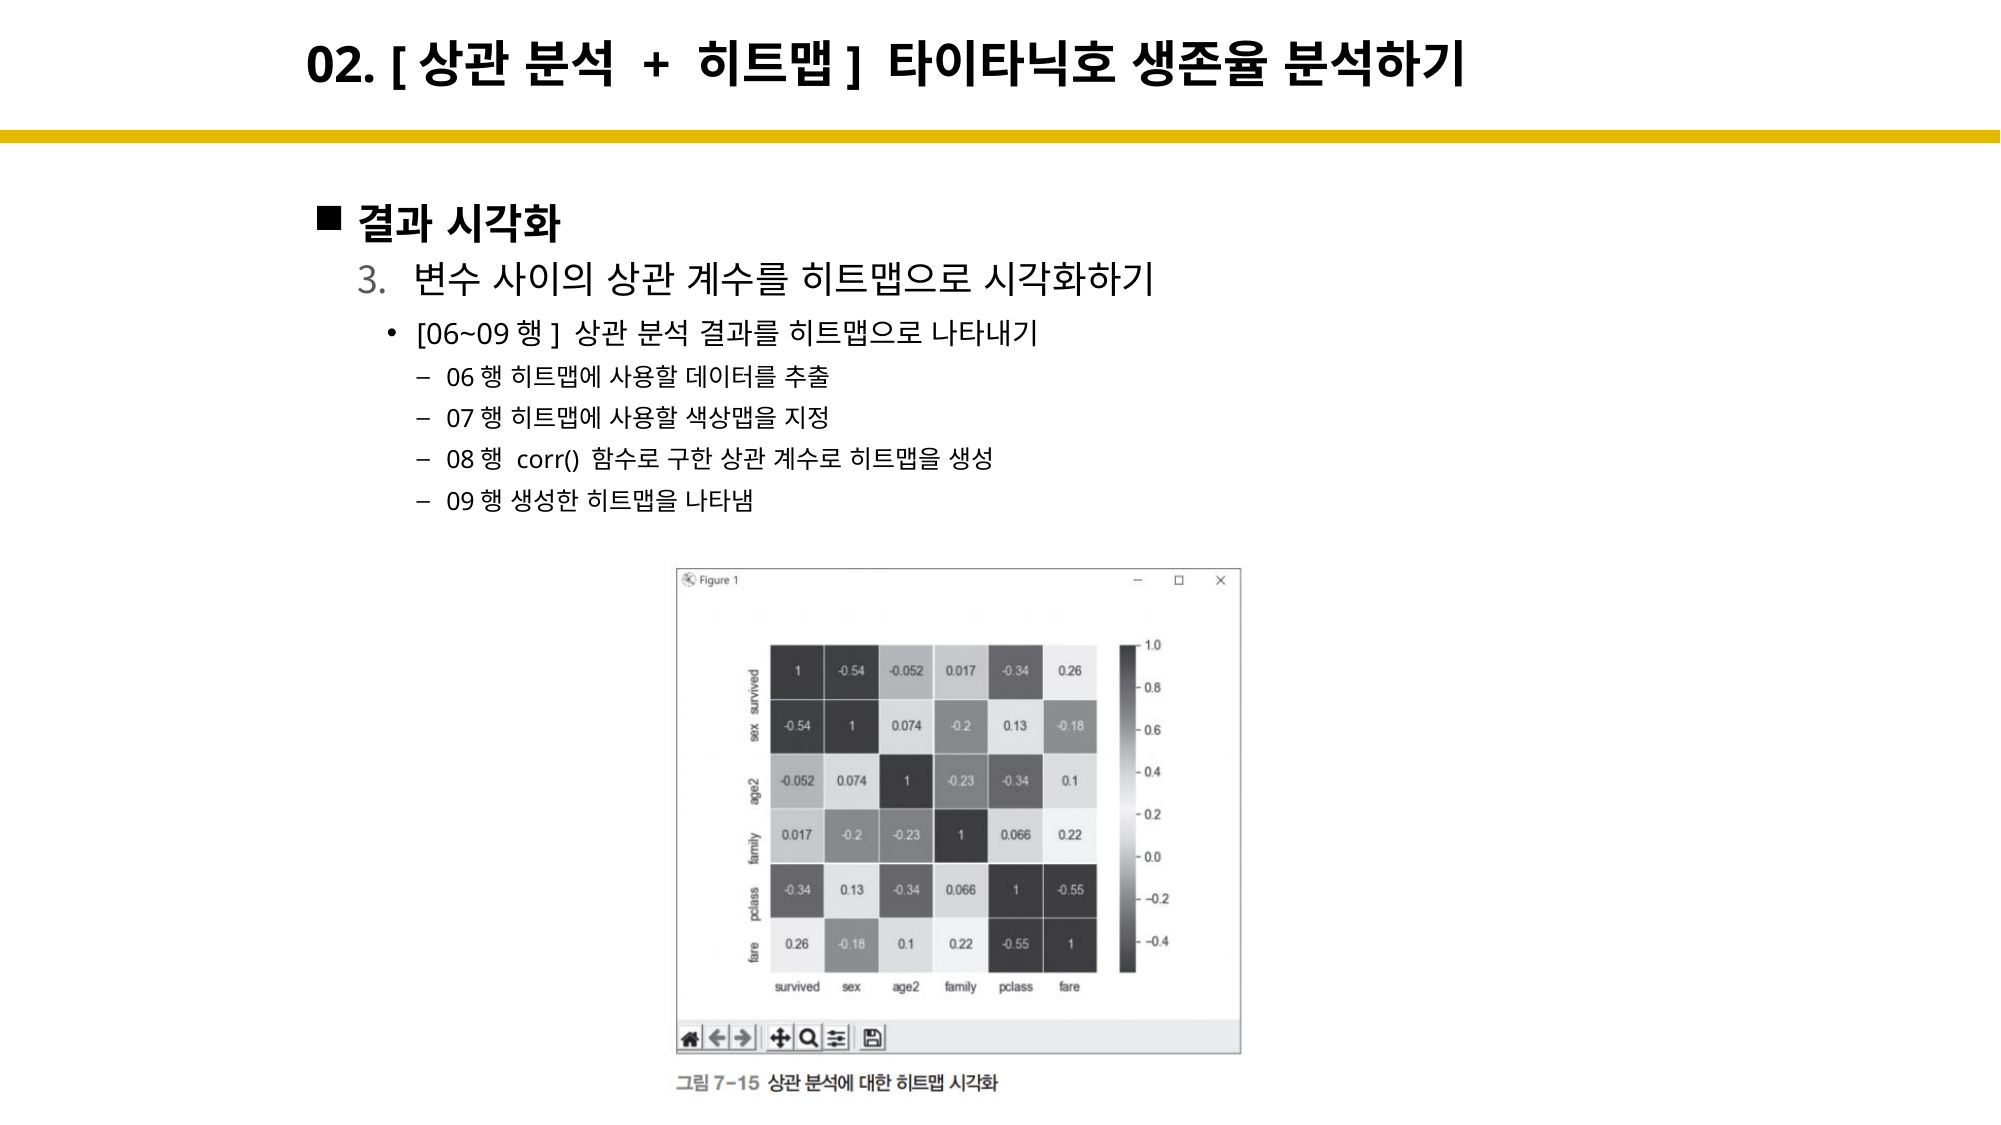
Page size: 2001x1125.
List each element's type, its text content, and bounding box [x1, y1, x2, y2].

picture [669, 562, 1249, 1097]
list 결과 시각화 변수 사이의 상관 계수를 히트맵으로 시각화하기 [06~09행] 상관 분석 결과를 히트맵으로 나타내기 06행 히트맵에 사용할 데이터를 추출 07행 히트맵에 사용할 색상맵을 지정 08행 corr() 함수로 구한 상관 계수로 히트맵을 생성 09행 생성한 히트맵을 나타냄 [298, 165, 1508, 894]
title 02. [상관 분석 + 히트맵] 타이타닉호 생존율 분석하기 [291, 17, 1567, 107]
